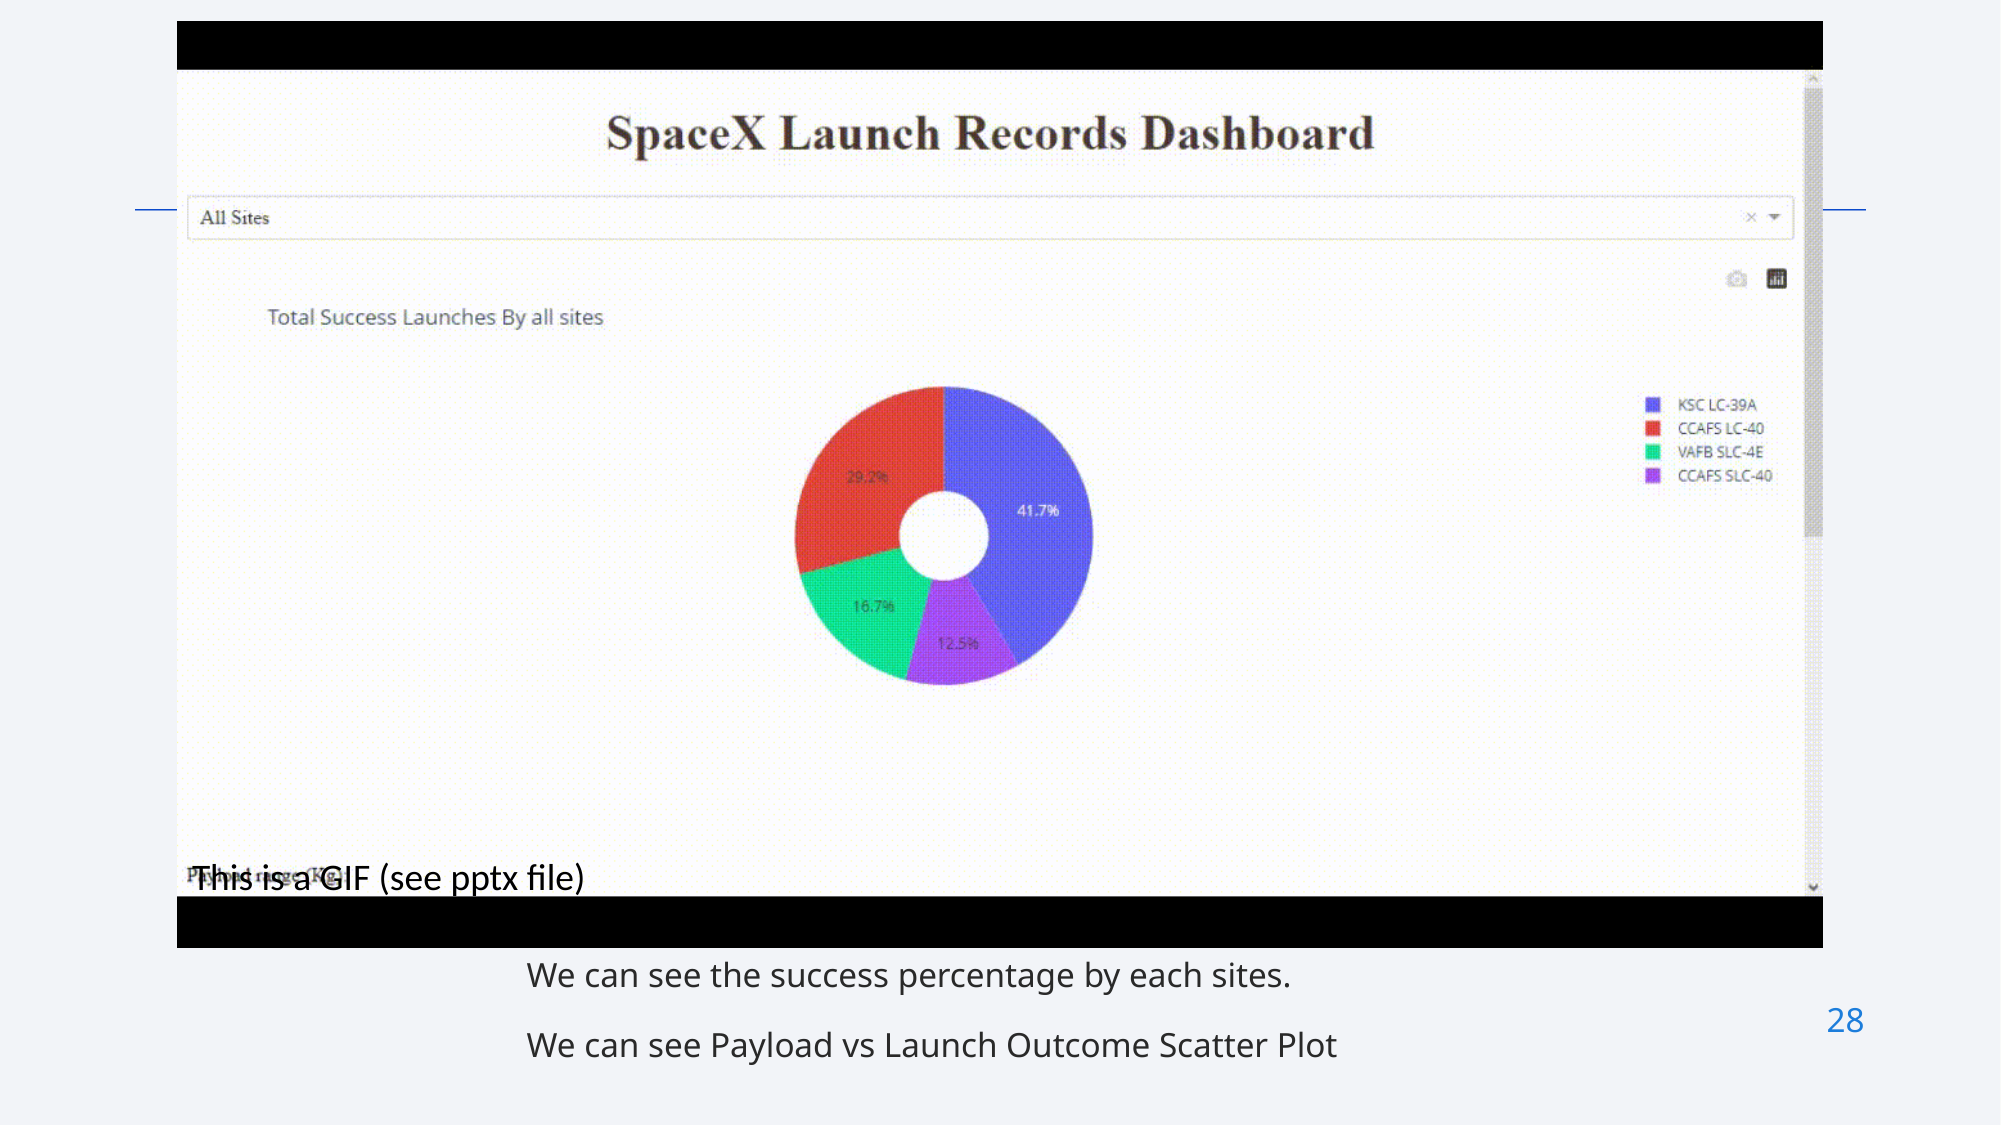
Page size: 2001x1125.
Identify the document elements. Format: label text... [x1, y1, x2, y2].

slide_number 28 [1489, 988, 1880, 1055]
picture [0, 0, 2001, 1125]
list We can see the success percentage by each sites. We can see Payload vs Launch Outcome Scatter Plot [511, 948, 1489, 1096]
